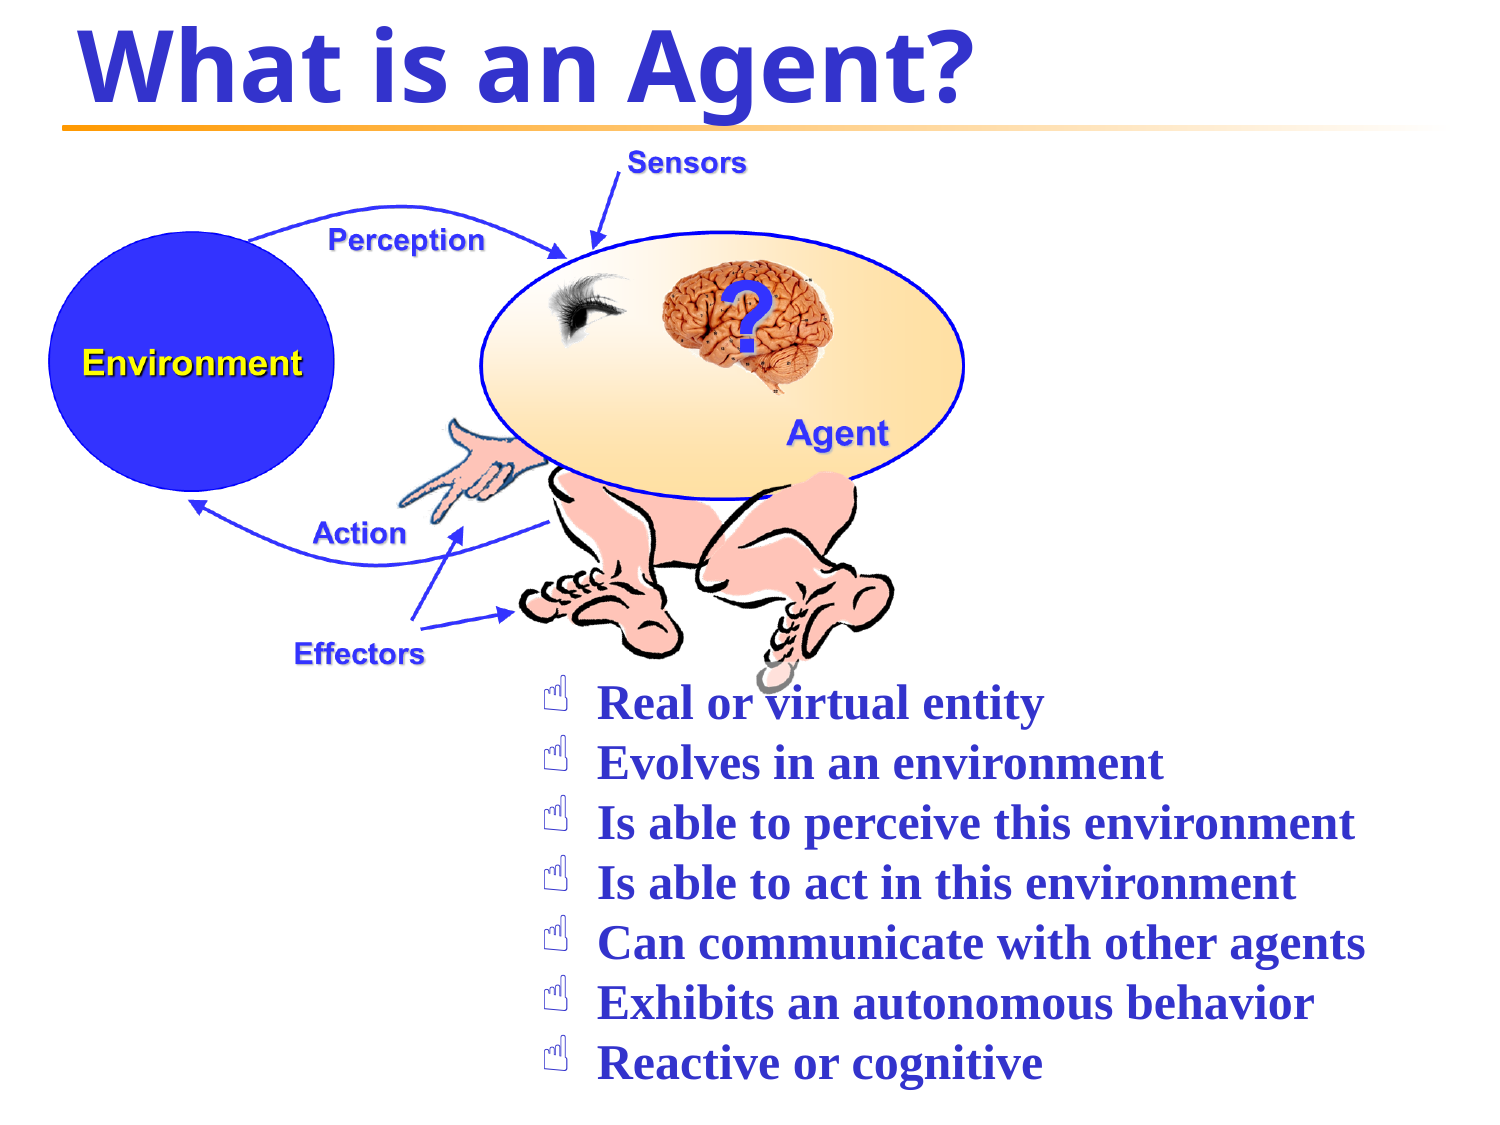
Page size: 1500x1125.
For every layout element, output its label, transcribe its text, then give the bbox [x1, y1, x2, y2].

picture [48, 133, 965, 728]
list Real or virtual entity Evolves in an environment Is able to perceive this environment Is able to act in this environment Can communicate with other agents Exhibits an autonomous behavior Reactive or cognitive [525, 661, 1500, 1123]
title What is an Agent? [62, 0, 1500, 125]
